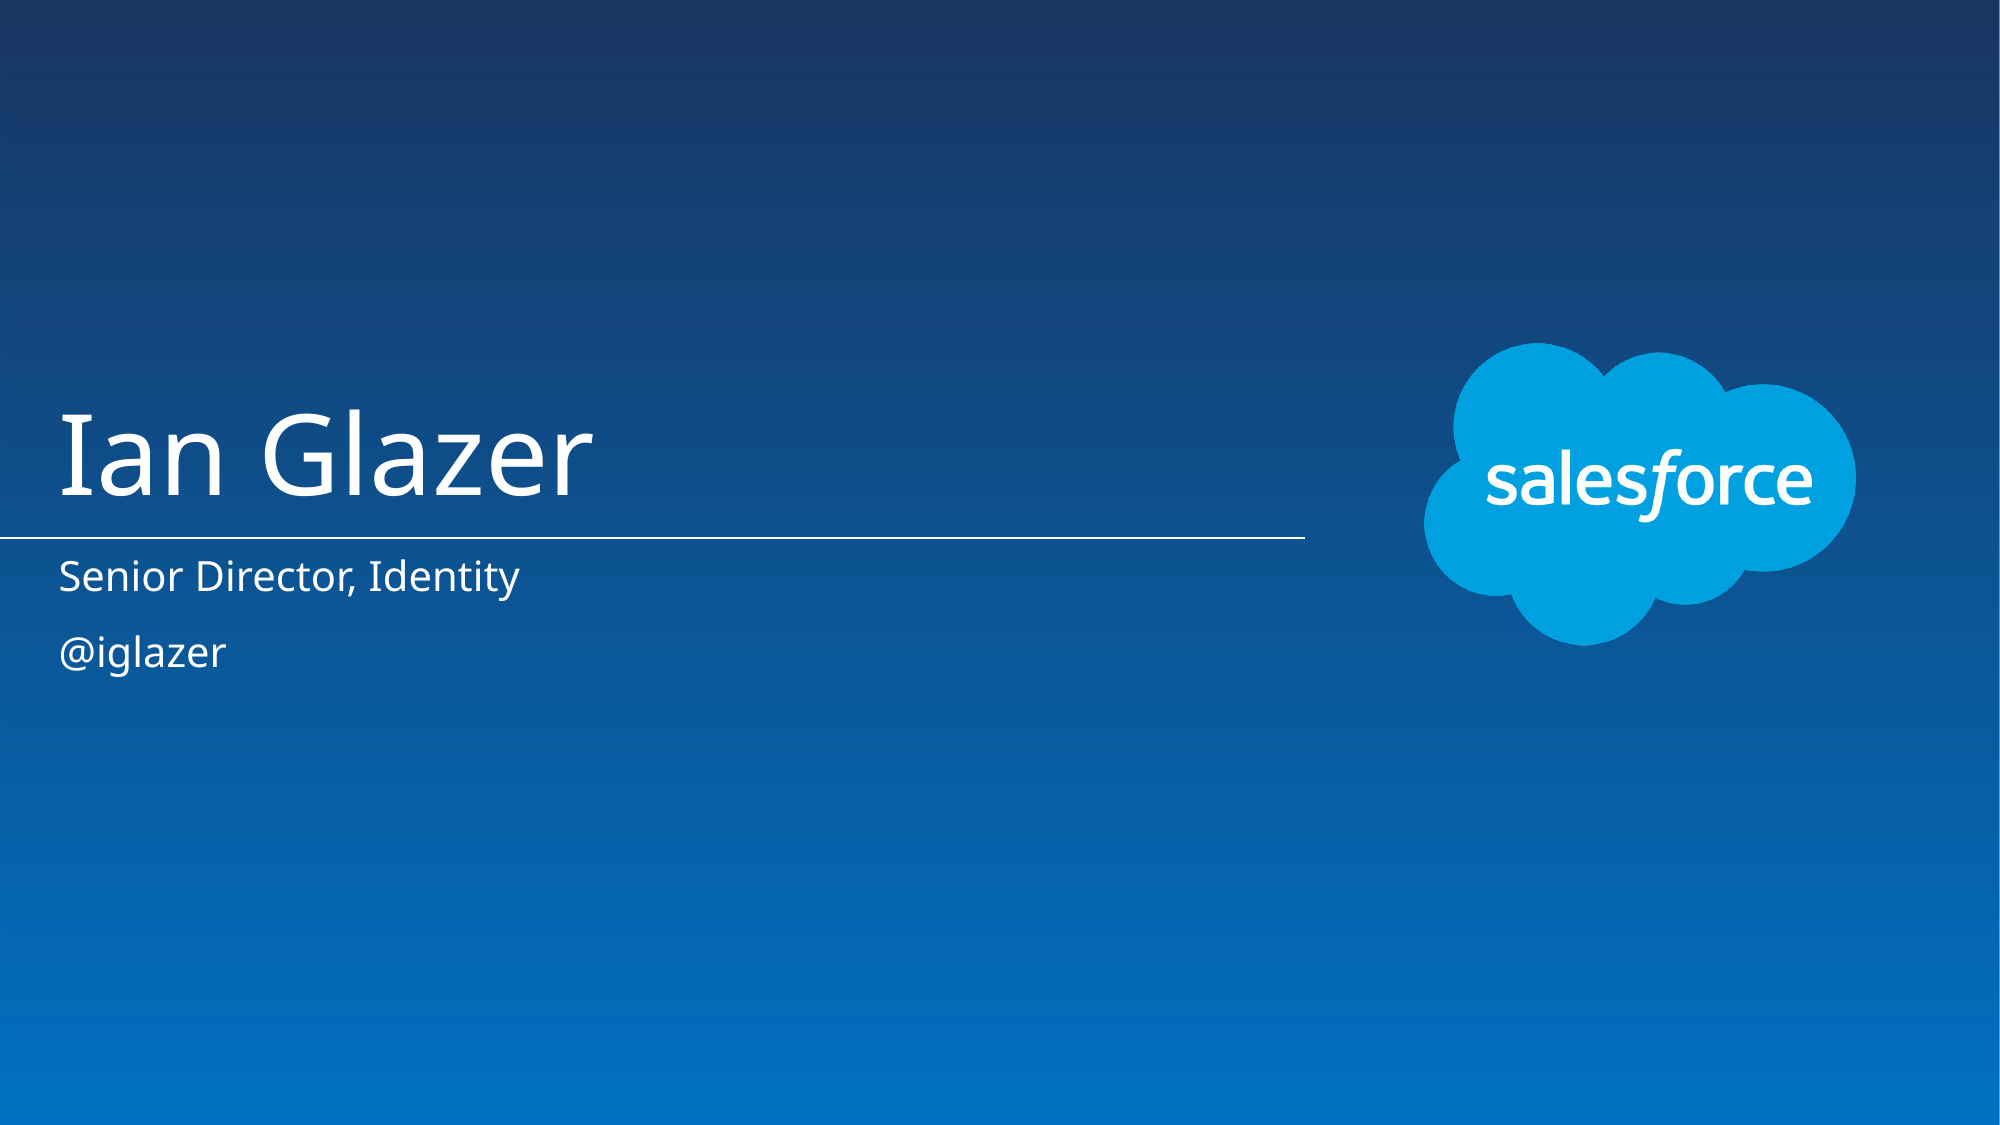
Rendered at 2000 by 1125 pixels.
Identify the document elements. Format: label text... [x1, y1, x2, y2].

subtitle Senior Director, Identity @iglazer [58, 550, 1269, 782]
title Ian Glazer [58, 86, 1269, 518]
picture [0, 0, 2000, 1125]
